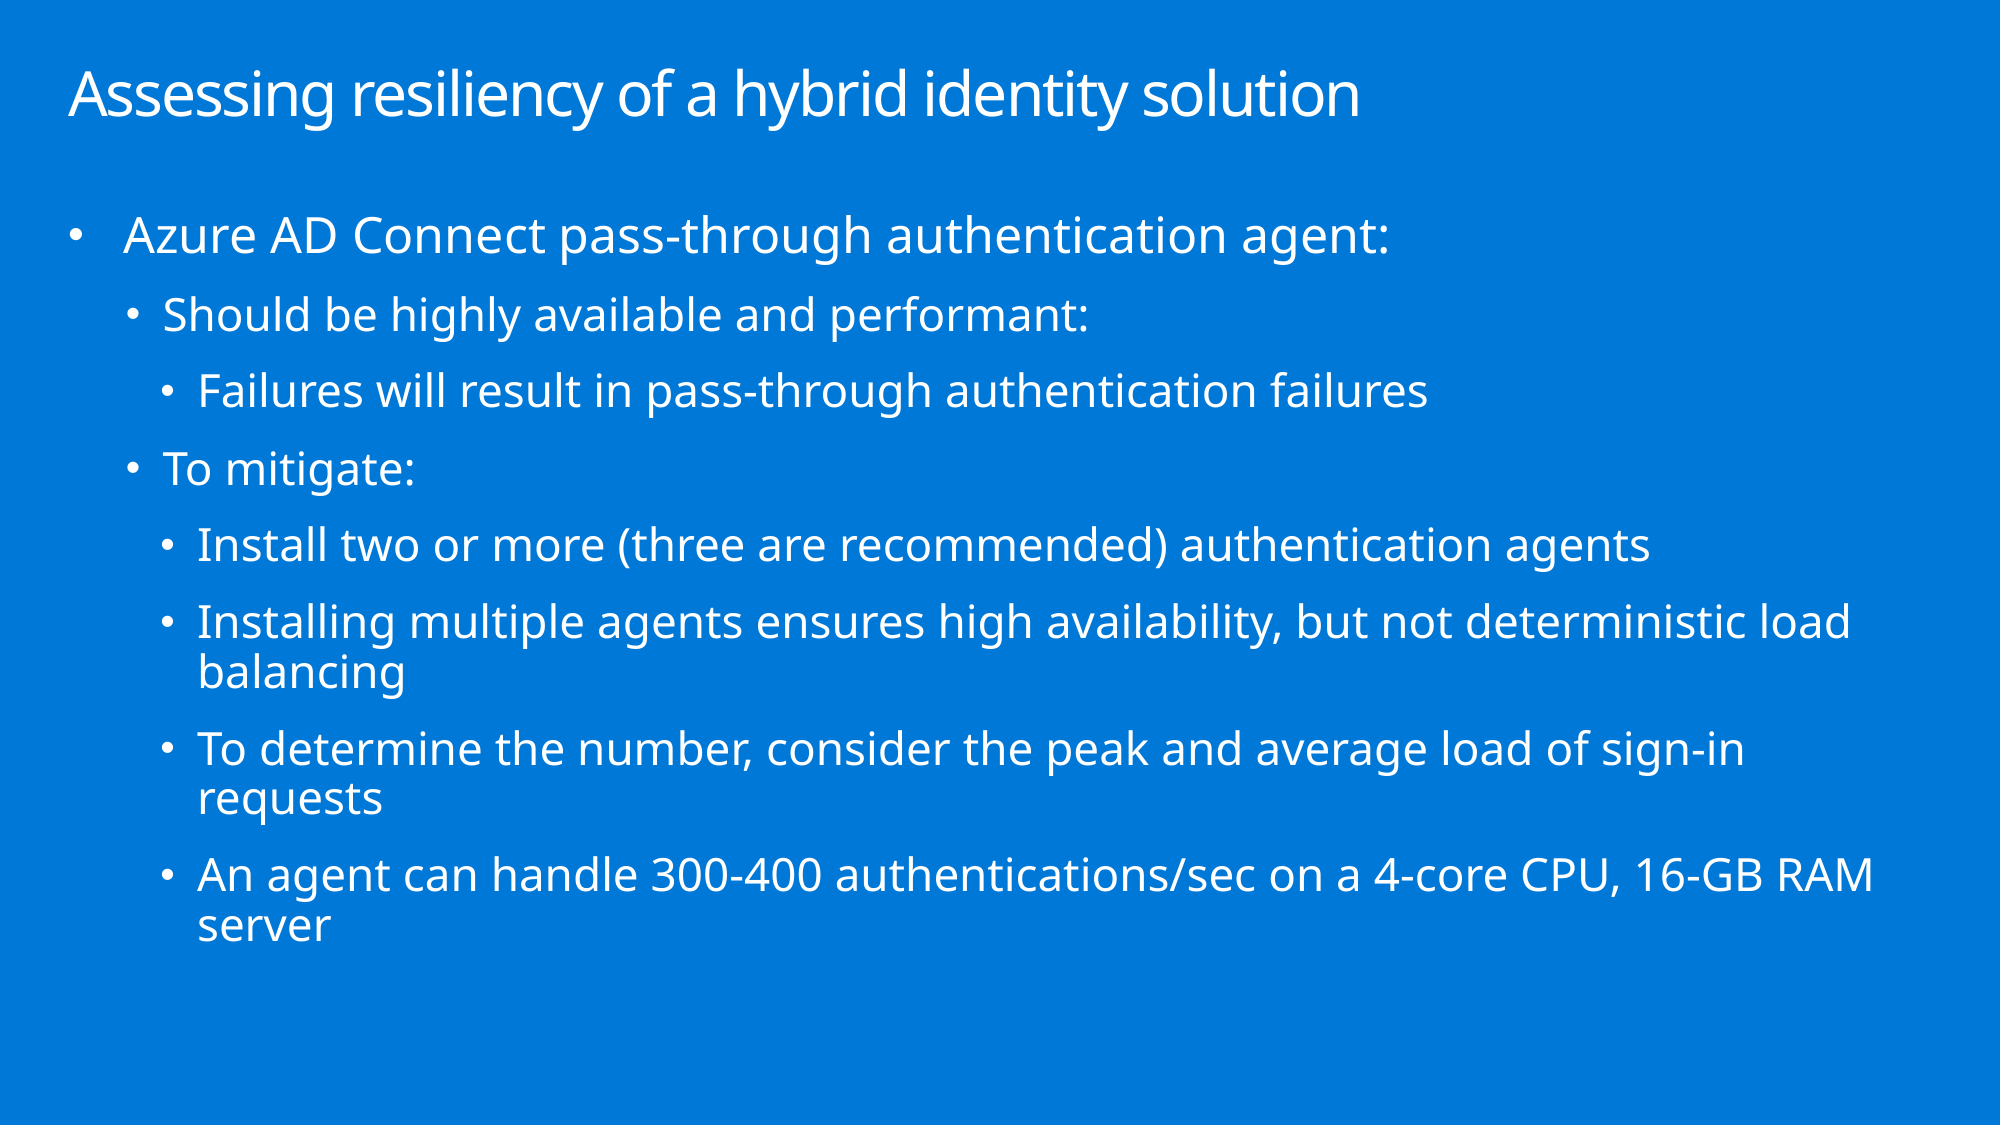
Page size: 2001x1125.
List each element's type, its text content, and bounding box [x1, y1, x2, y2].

list Azure AD Connect pass-through authentication agent: Should be highly available and performant: Failures will result in pass-through authentication failures To mitigate: Install two or more (three are recommended) authentication agents Installing multiple agents ensures high availability, but not deterministic load balancing To determine the number, consider the peak and average load of sign-in requests An agent can handle 300-400 authentications/sec on a 4-core CPU, 16-GB RAM server [44, 195, 1956, 1125]
title Assessing resiliency of a hybrid identity solution [44, 47, 1957, 196]
